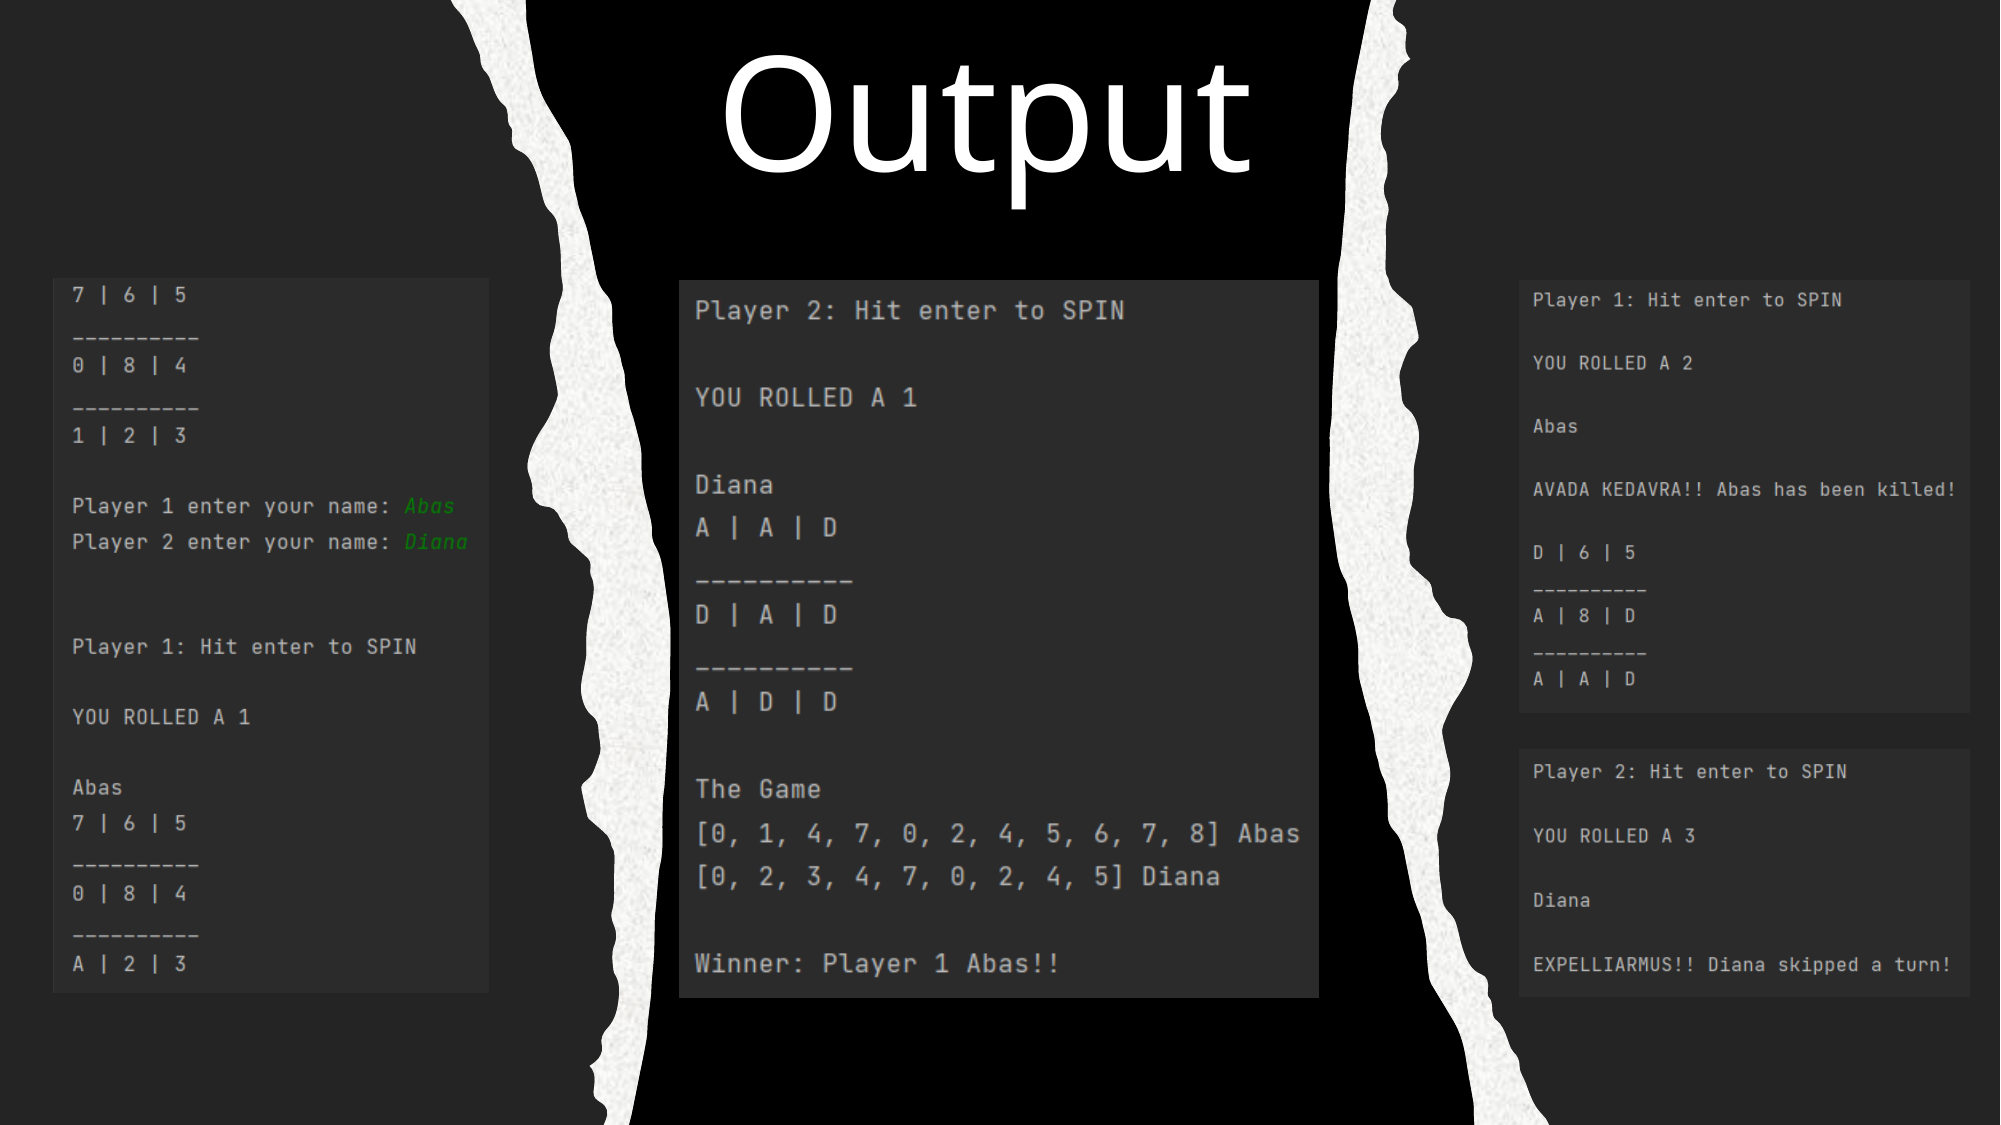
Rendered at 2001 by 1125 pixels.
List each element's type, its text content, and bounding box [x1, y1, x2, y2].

title Output [671, 25, 1328, 214]
picture [1519, 280, 1970, 713]
picture [679, 280, 1319, 998]
picture [1519, 749, 1970, 997]
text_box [1329, 0, 2000, 1125]
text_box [0, 0, 671, 1125]
text_box [671, 0, 1329, 1125]
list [53, 278, 489, 993]
